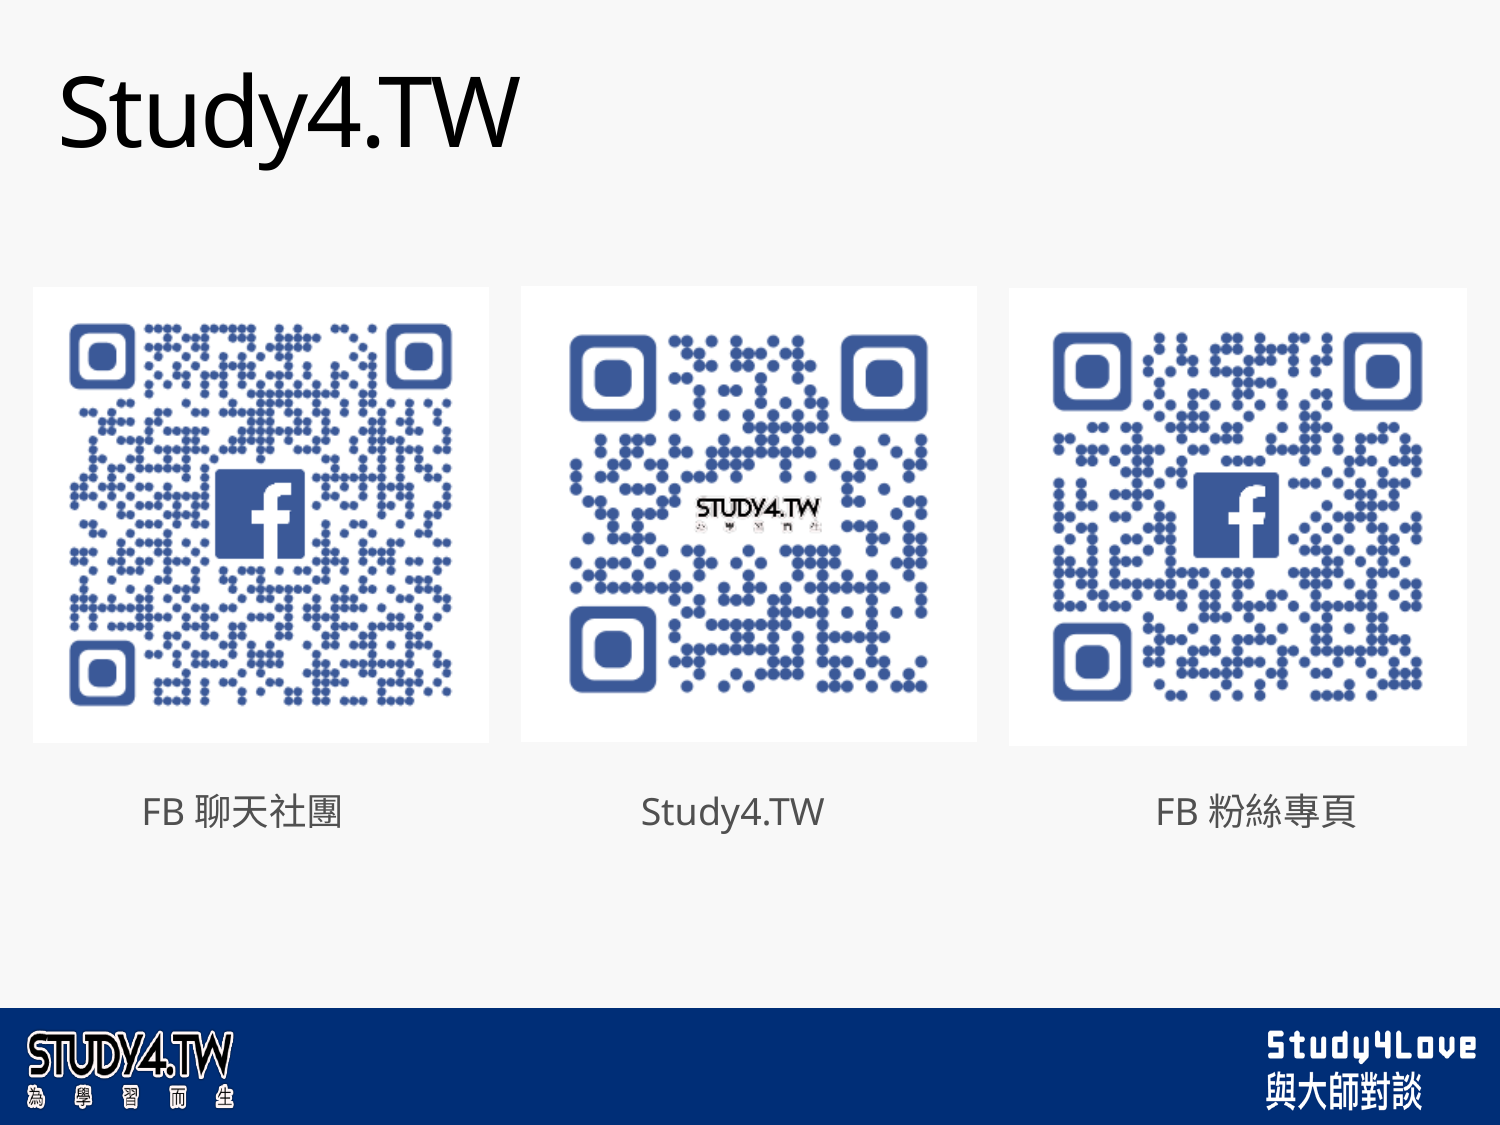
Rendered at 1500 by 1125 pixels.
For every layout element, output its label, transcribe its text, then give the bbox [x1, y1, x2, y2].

title Study4.TW [33, 47, 1468, 196]
picture [33, 287, 489, 743]
text_box Study4.TW [618, 774, 933, 852]
text_box FB聊天社團 [118, 774, 440, 852]
picture [1009, 288, 1467, 746]
text_box FB粉絲專頁 [1132, 774, 1391, 852]
picture [521, 286, 977, 742]
picture [19, 1018, 242, 1115]
picture [1258, 1017, 1481, 1121]
